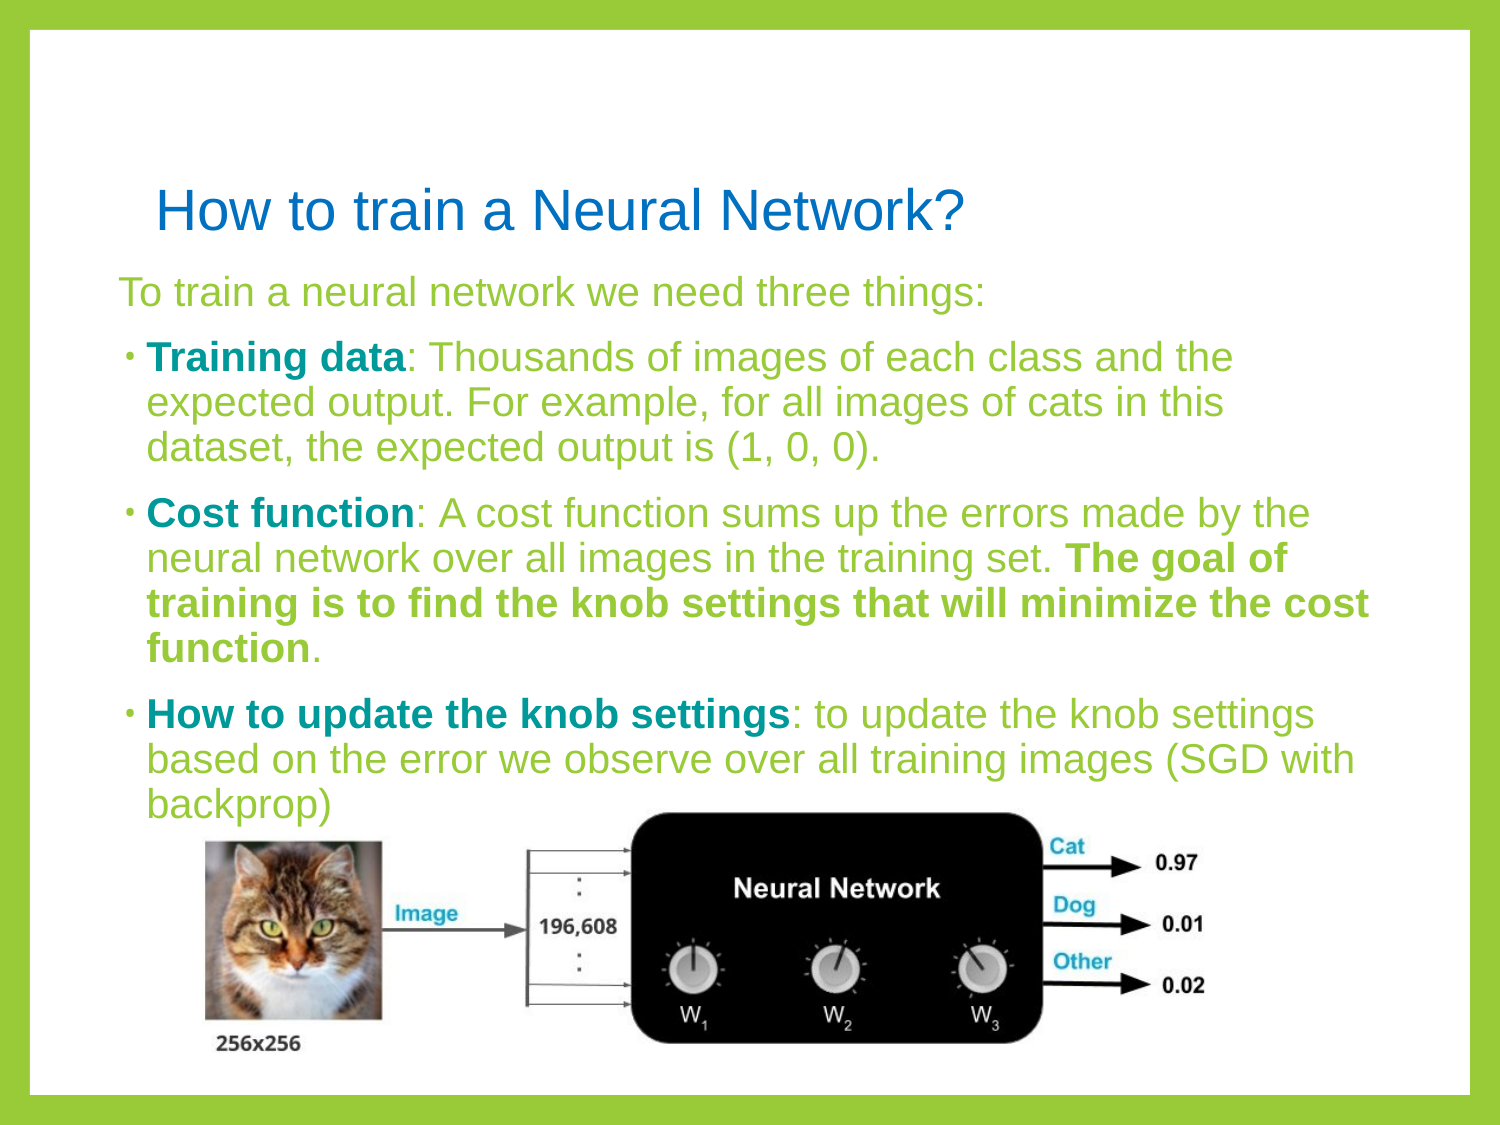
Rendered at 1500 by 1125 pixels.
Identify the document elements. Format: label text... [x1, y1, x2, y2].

list To train a neural network we need three things: Training data: Thousands of images of each class and the expected output. For example, for all images of cats in this dataset, the expected output is (1, 0, 0). Cost function: A cost function sums up the errors made by the neural network over all images in the training set. The goal of training is to find the knob settings that will minimize the cost function. How to update the knob settings: to update the knob settings based on the error we observe over all training images (SGD with backprop) [103, 262, 1397, 1014]
title How to train a Neural Network? [140, 99, 1356, 262]
picture [185, 804, 1228, 1070]
